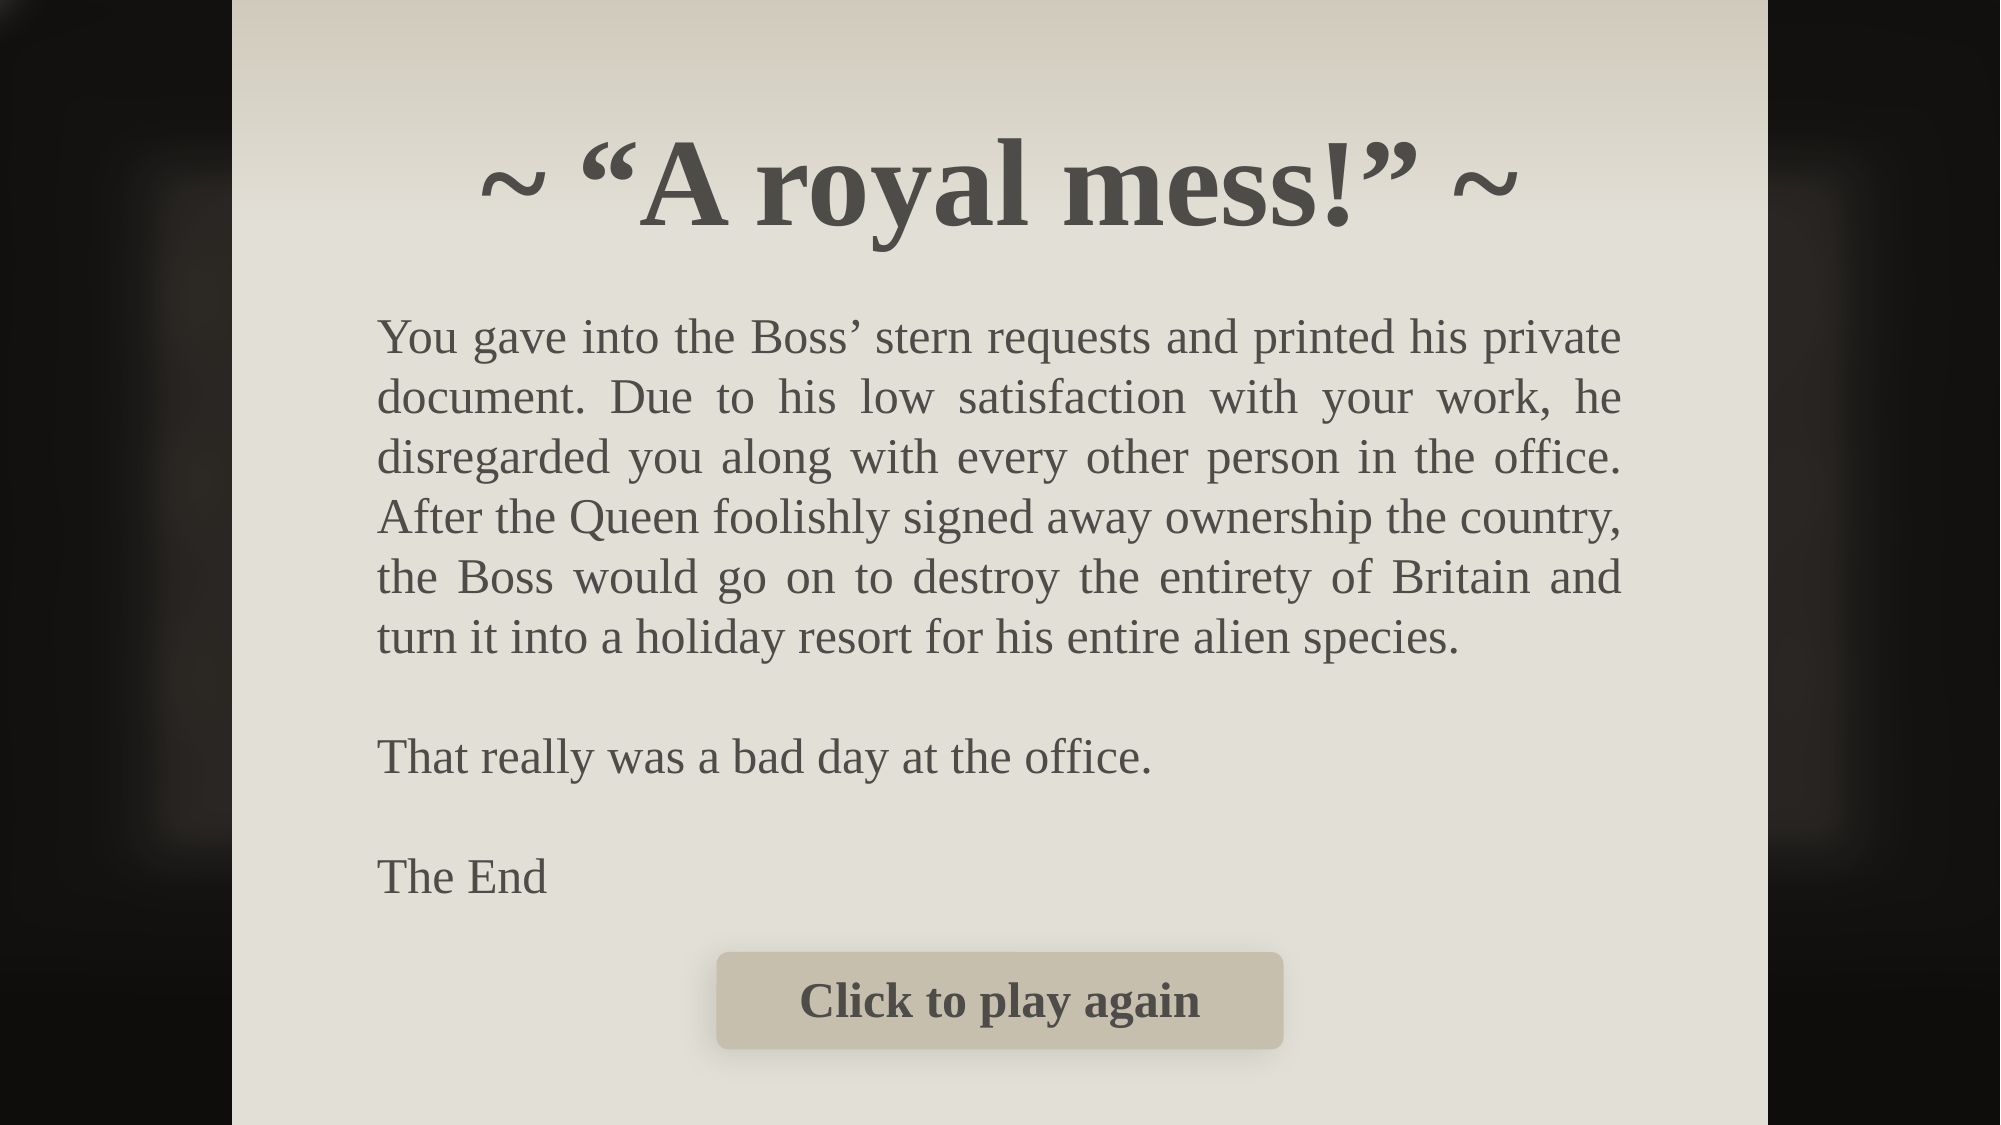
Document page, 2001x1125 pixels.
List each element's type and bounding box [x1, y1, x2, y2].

picture [0, 0, 2000, 1125]
text_box [362, 93, 1638, 917]
